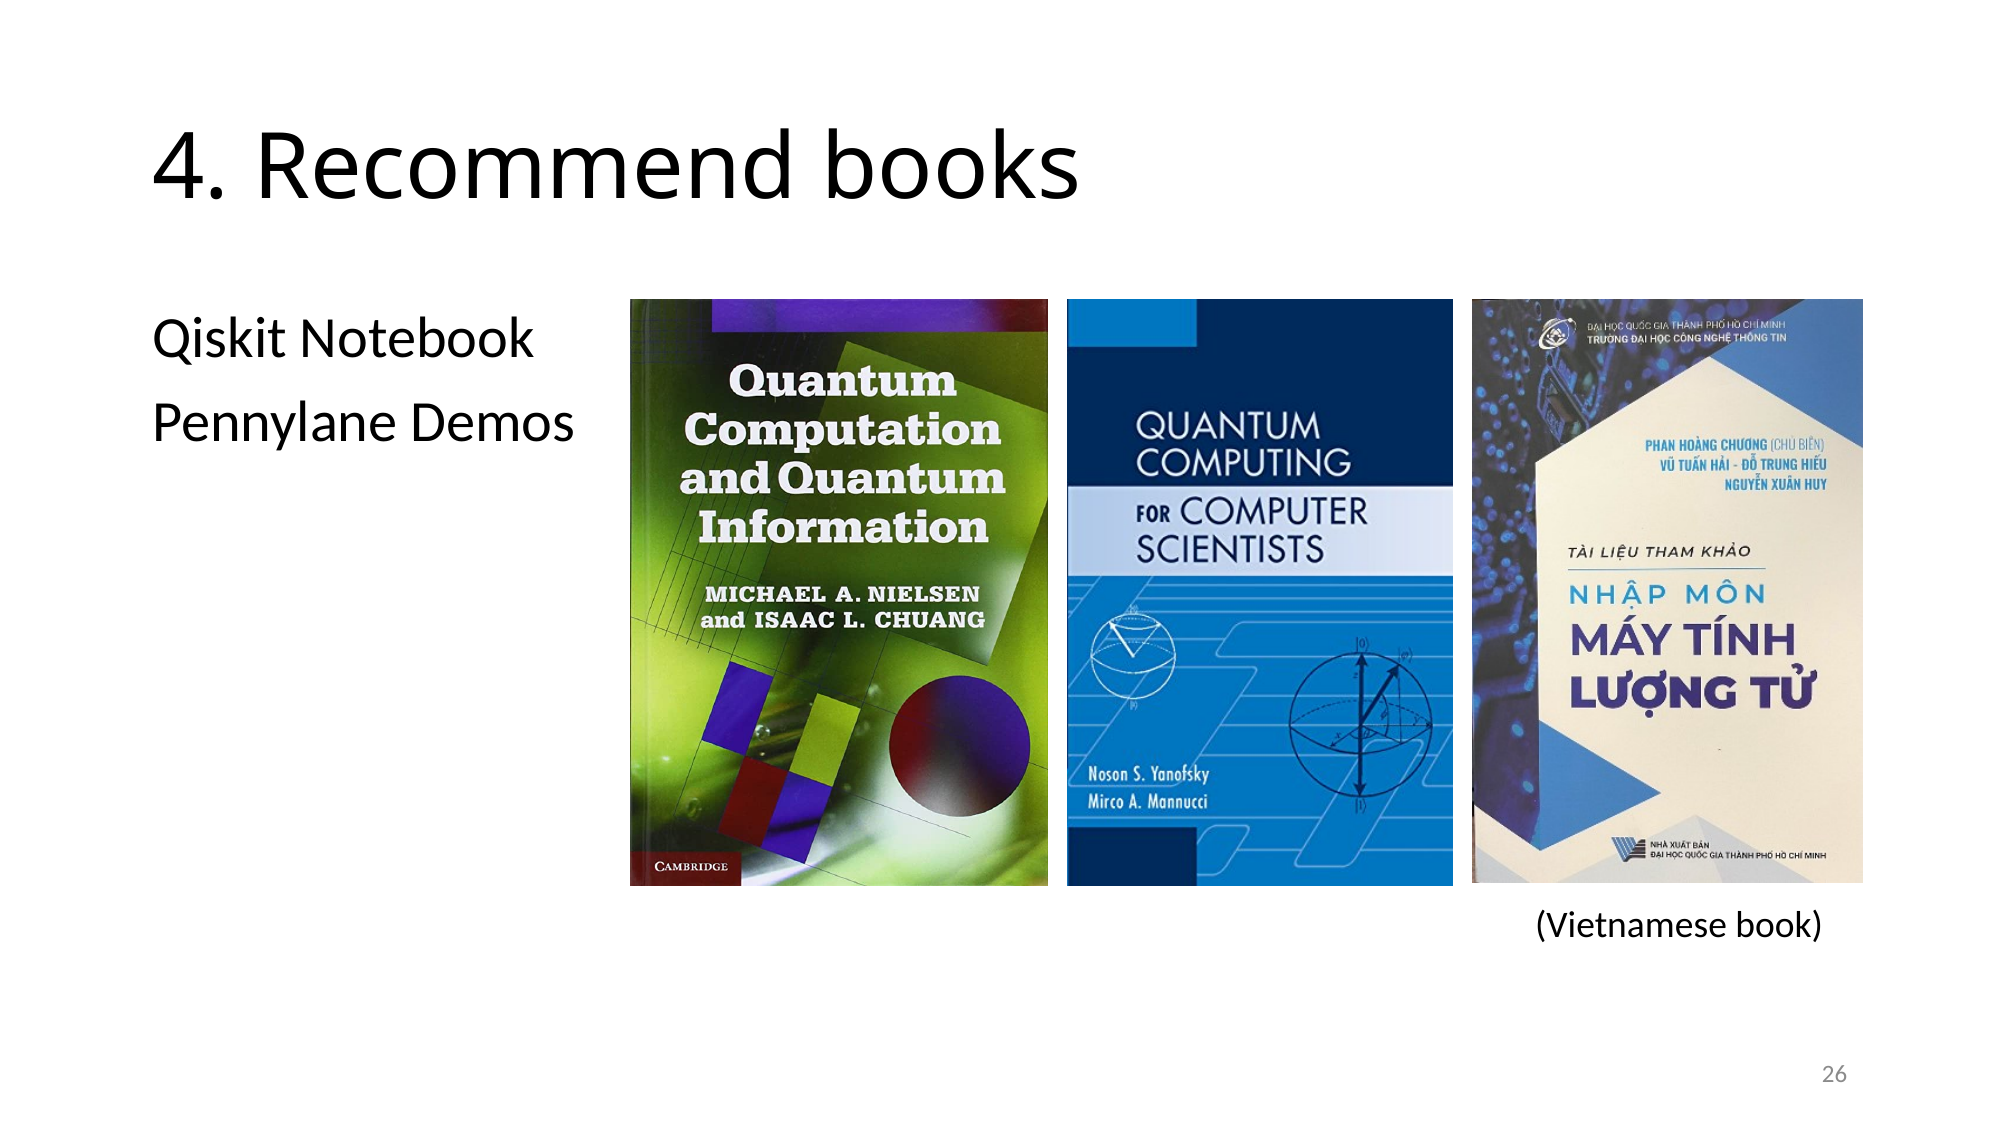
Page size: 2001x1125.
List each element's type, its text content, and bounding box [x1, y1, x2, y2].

picture [1066, 299, 1453, 886]
slide_number 26 [1412, 1042, 1863, 1103]
list Qiskit Notebook Pennylane Demos [137, 299, 631, 1014]
text_box (Vietnamese book) [1520, 897, 1877, 1015]
picture [630, 299, 1048, 886]
title 4. Recommend books [137, 59, 1863, 278]
picture [1472, 299, 1863, 883]
